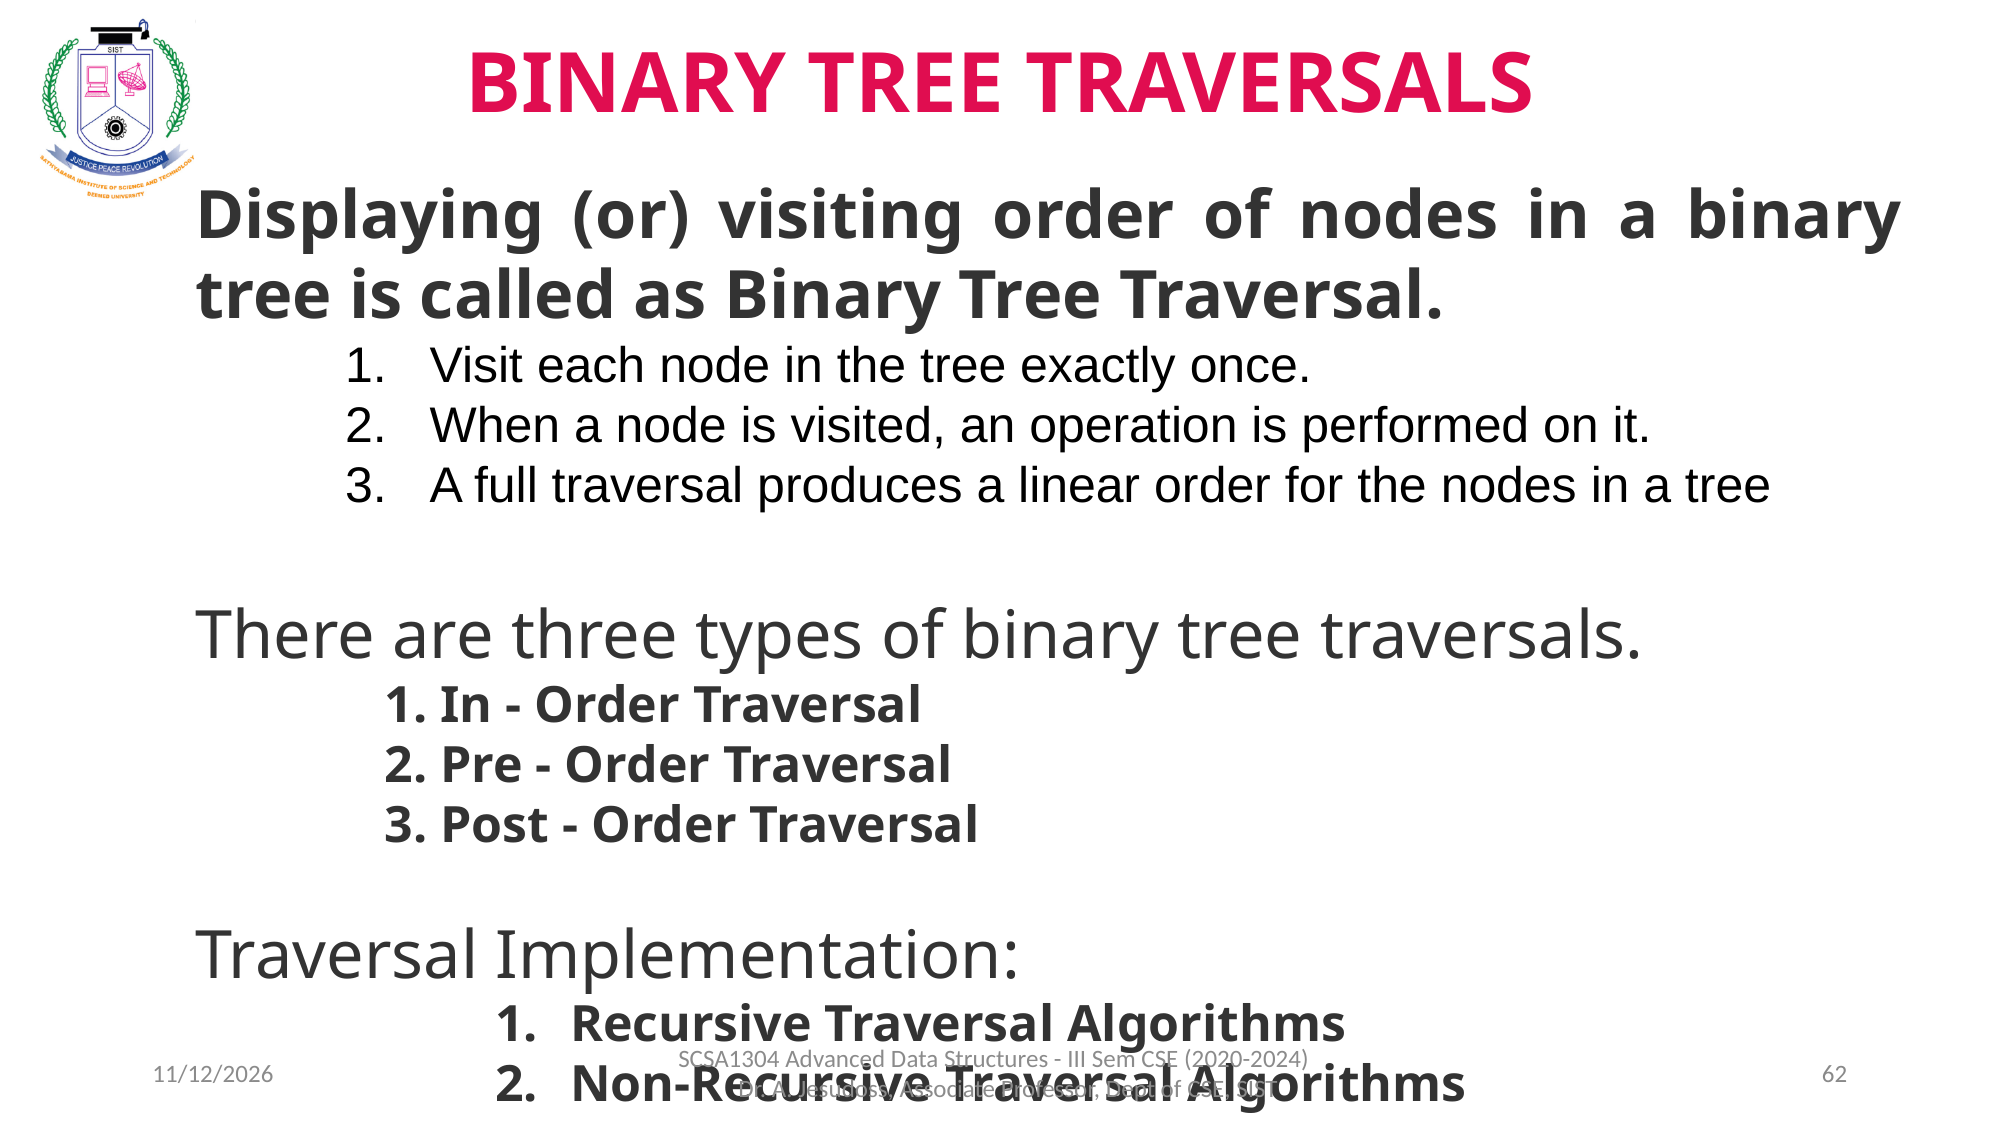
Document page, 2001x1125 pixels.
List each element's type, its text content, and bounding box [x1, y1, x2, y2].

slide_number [137, 1042, 588, 1103]
text_box Displaying (or) visiting order of nodes in a binary tree is called as Binary Tree Traversal. Visit each node in the tree exactly once. When a node is visited, an operation is performed on it. A full traversal produces a linear order for the nodes in a tree There are three types of binary tree traversals. In - Order Traversal Pre - Order Traversal Post - Order Traversal Traversal Implementation: Recursive Traversal Algorithms Non-Recursive Traversal Algorithms [180, 164, 1918, 1120]
slide_number 62 [1412, 1042, 1863, 1103]
footer SCSA1304 Advanced Data Structures - III Sem CSE (2020-2024) Dr. A. Jesudoss, Associate Professor, Dept of CSE, SIST [662, 1042, 1338, 1103]
picture [28, 14, 196, 205]
text_box BINARY TREE TRAVERSALS [338, 21, 1662, 137]
